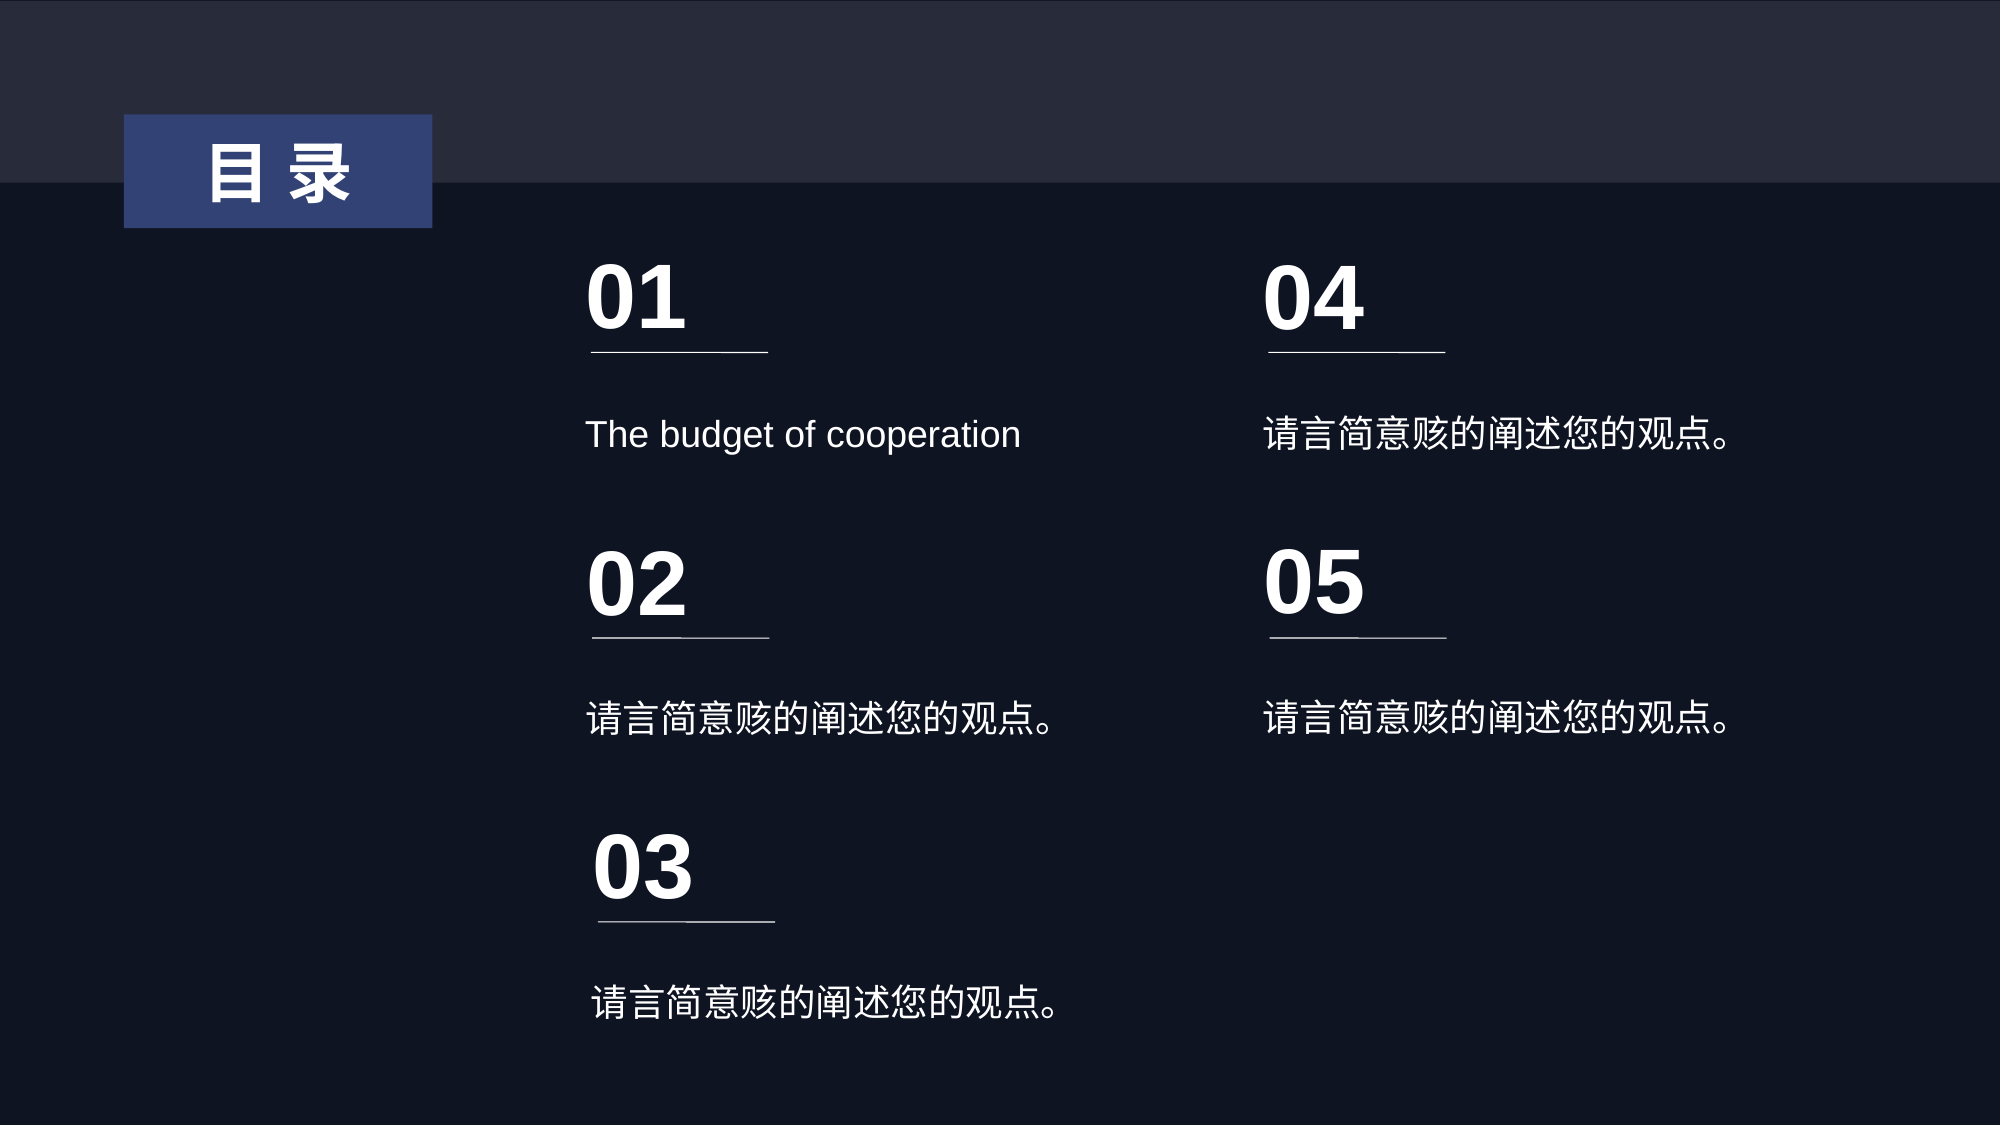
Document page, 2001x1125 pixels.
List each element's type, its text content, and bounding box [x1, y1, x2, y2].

text_box 请言简意赅的阐述您的观点。 [1247, 379, 1779, 479]
text_box [0, 0, 2000, 184]
text_box 01 [570, 229, 705, 356]
text_box 请言简意赅的阐述您的观点。 [570, 664, 1102, 767]
text_box 请言简意赅的阐述您的观点。 [575, 948, 1108, 1051]
text_box 05 [1249, 514, 1383, 641]
text_box The budget of cooperation [570, 379, 1102, 479]
text_box 04 [1247, 230, 1382, 357]
text_box 03 [577, 799, 712, 926]
text_box 目录 [123, 114, 433, 229]
text_box 02 [571, 515, 706, 642]
text_box 请言简意赅的阐述您的观点。 [1247, 663, 1779, 766]
